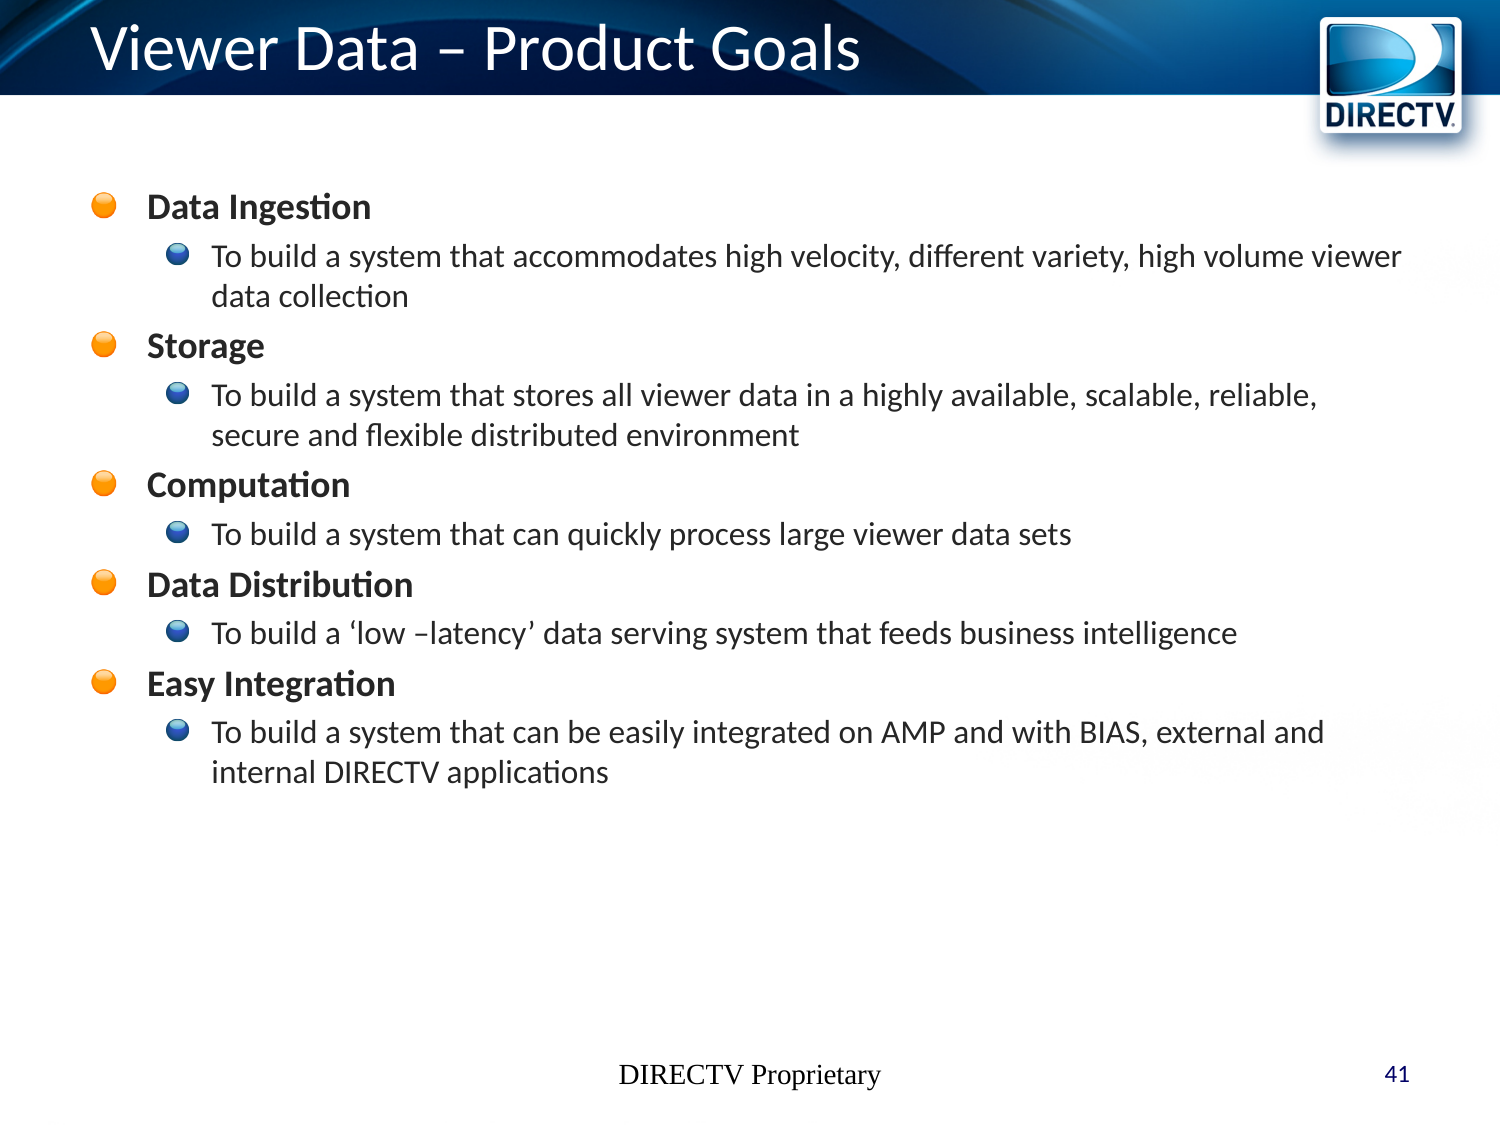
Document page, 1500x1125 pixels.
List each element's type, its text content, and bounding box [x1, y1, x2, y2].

slide_number 41 [1074, 1042, 1425, 1103]
list Data Ingestion To build a system that accommodates high velocity, different variety, high volume viewer data collection Storage To build a system that stores all viewer data in a highly available, scalable, reliable, secure and flexible distributed environment Computation To build a system that can quickly process large viewer data sets Data Distribution To build a ‘low –latency’ data serving system that feeds business intelligence Easy Integration To build a system that can be easily integrated on AMP and with BIAS, external and internal DIRECTV applications [75, 174, 1425, 918]
picture [0, 0, 1500, 1125]
title Viewer Data – Product Goals [75, 0, 1425, 138]
footer DIRECTV Proprietary [512, 1042, 988, 1103]
